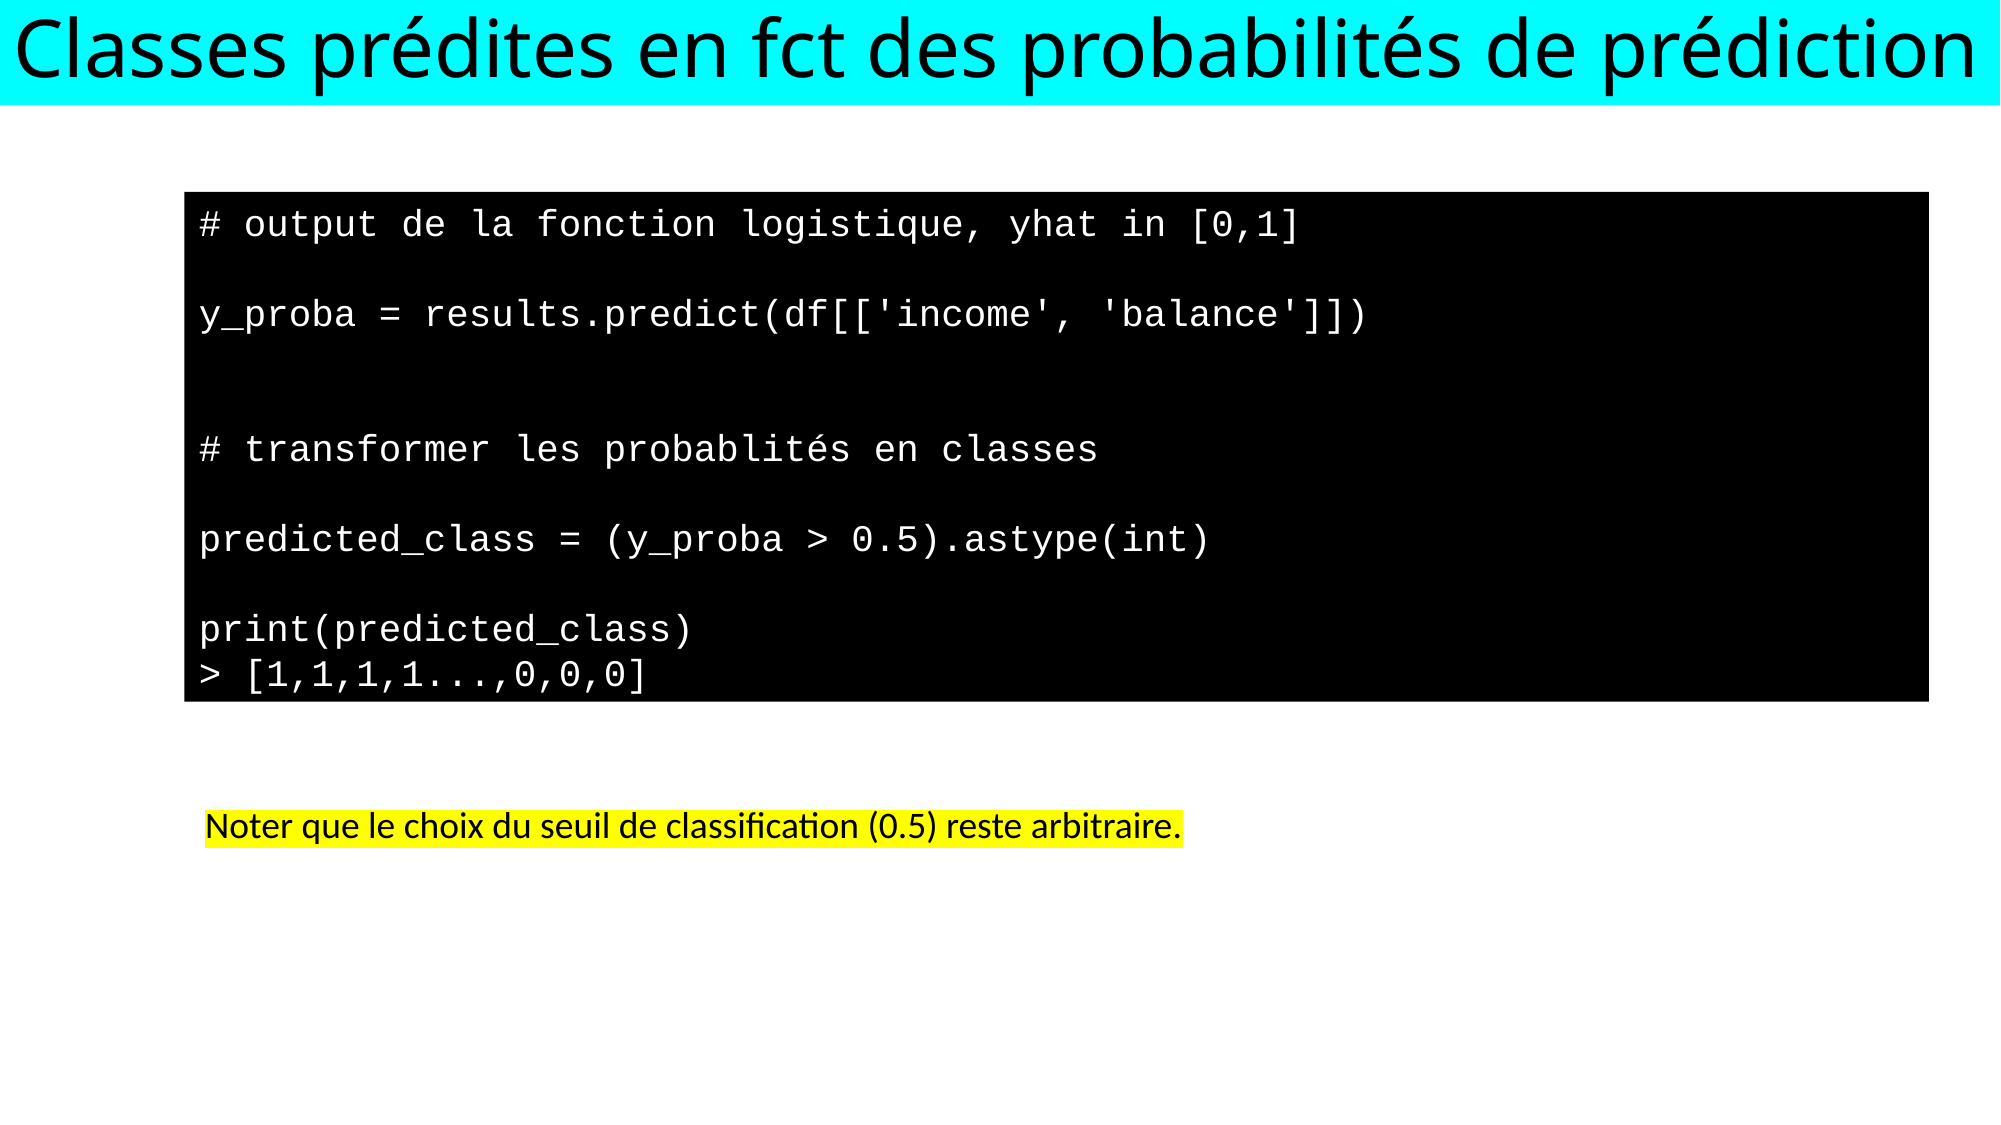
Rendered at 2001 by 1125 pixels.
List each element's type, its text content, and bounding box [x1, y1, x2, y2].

text_box Noter que le choix du seuil de classification (0.5) reste arbitraire. [190, 793, 1199, 854]
text_box # output de la fonction logistique, yhat in [0,1] y_proba = results.predict(df[['income', 'balance']]) # transformer les probablités en classes predicted_class = (y_proba > 0.5).astype(int) print(predicted_class) > [1,1,1,1...,0,0,0] [184, 191, 1929, 702]
text_box Classes prédites en fct des probabilités de prédiction [0, 0, 2000, 106]
